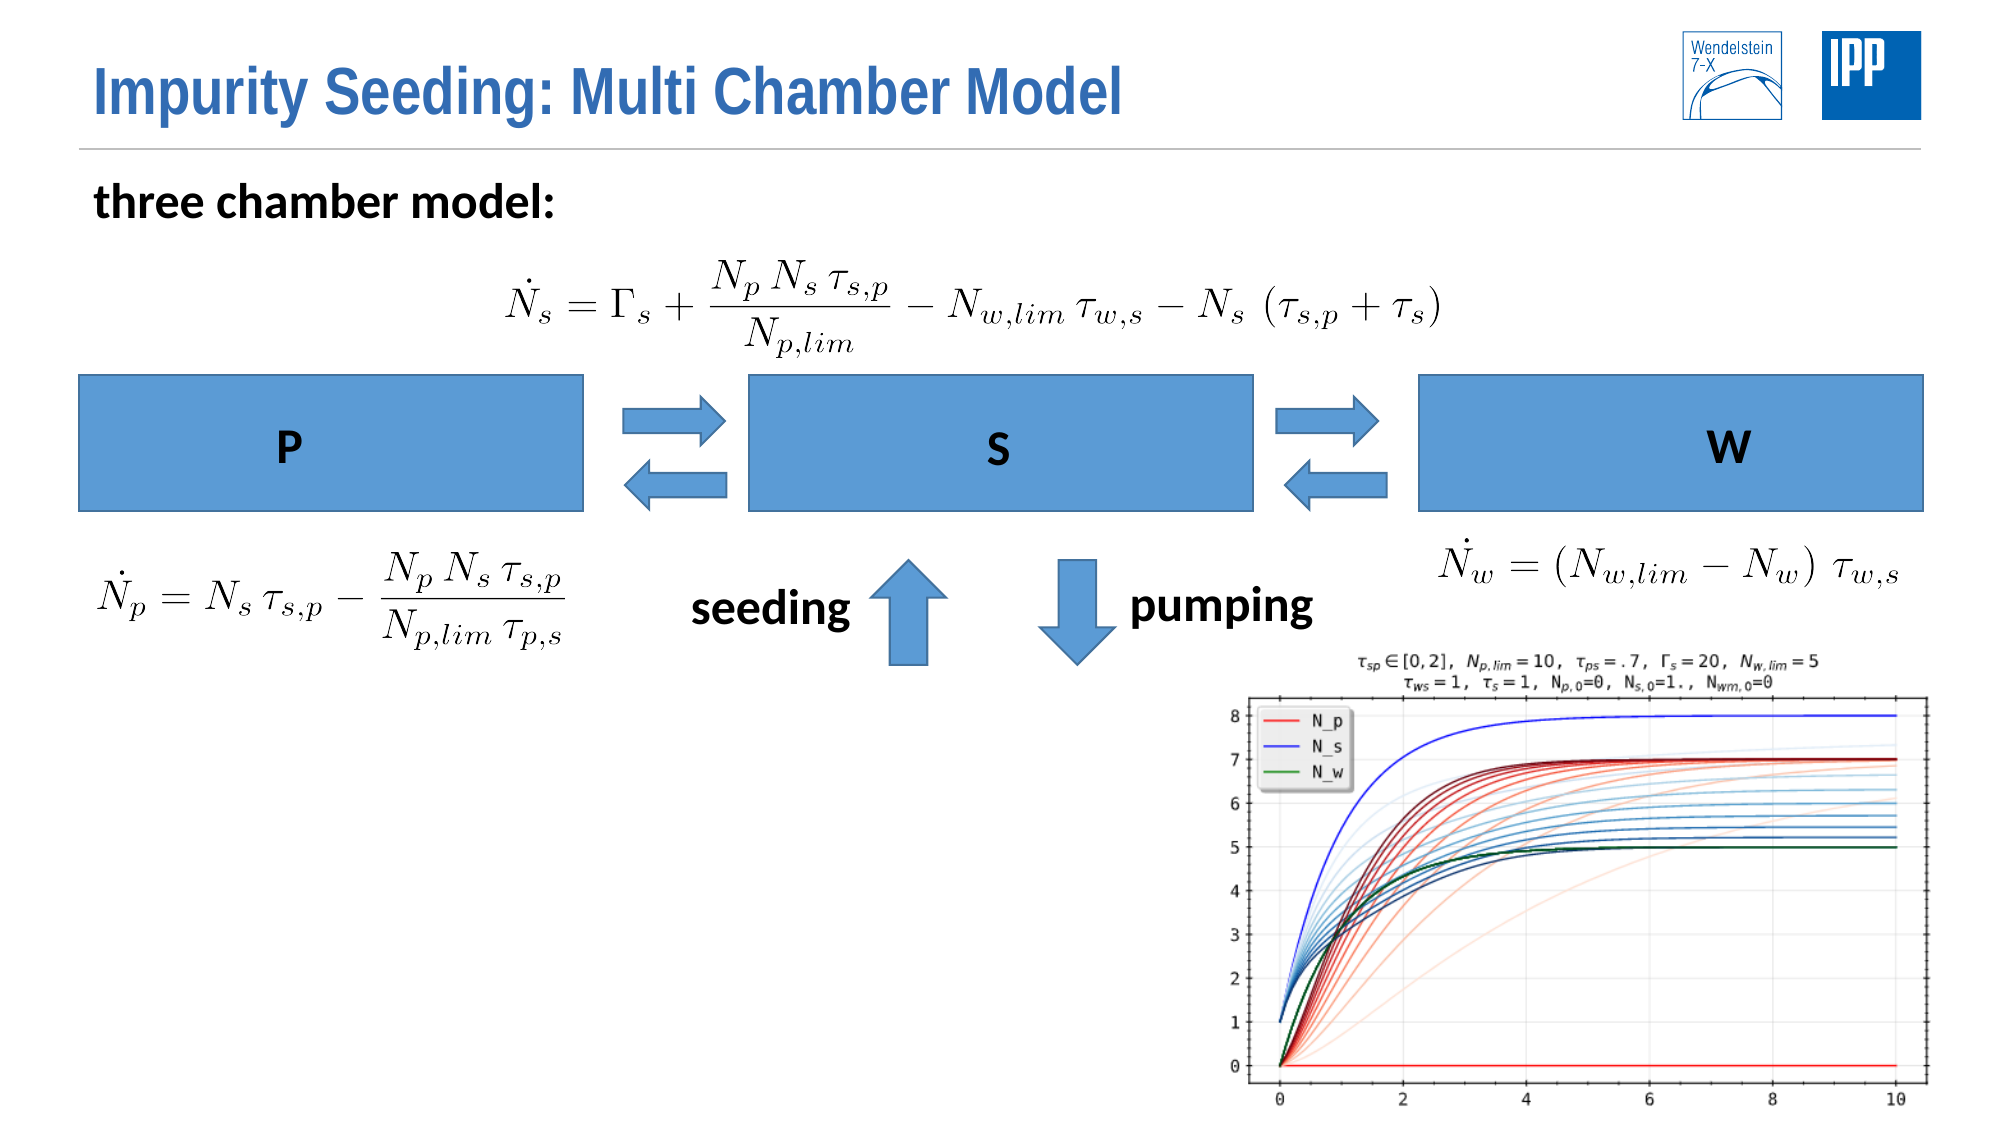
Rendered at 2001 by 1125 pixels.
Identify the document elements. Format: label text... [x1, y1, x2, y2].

list three chamber model: [78, 168, 1922, 225]
text_box [623, 458, 728, 512]
picture [1224, 648, 1936, 1115]
title Impurity Seeding: Multi Chamber Model [78, 30, 1638, 136]
text_box [1283, 458, 1388, 512]
text_box [748, 374, 1254, 512]
text_box [1418, 374, 1924, 512]
text_box P [261, 412, 315, 471]
text_box W [1691, 412, 1745, 471]
text_box [622, 394, 727, 448]
text_box [879, 558, 949, 666]
picture [1438, 538, 1898, 589]
picture [505, 260, 1439, 358]
text_box [78, 374, 584, 512]
text_box [1275, 394, 1380, 448]
text_box pumping [1114, 570, 1335, 626]
text_box seeding [676, 573, 879, 629]
picture [97, 552, 565, 650]
text_box S [972, 415, 1028, 471]
text_box [1037, 559, 1118, 667]
